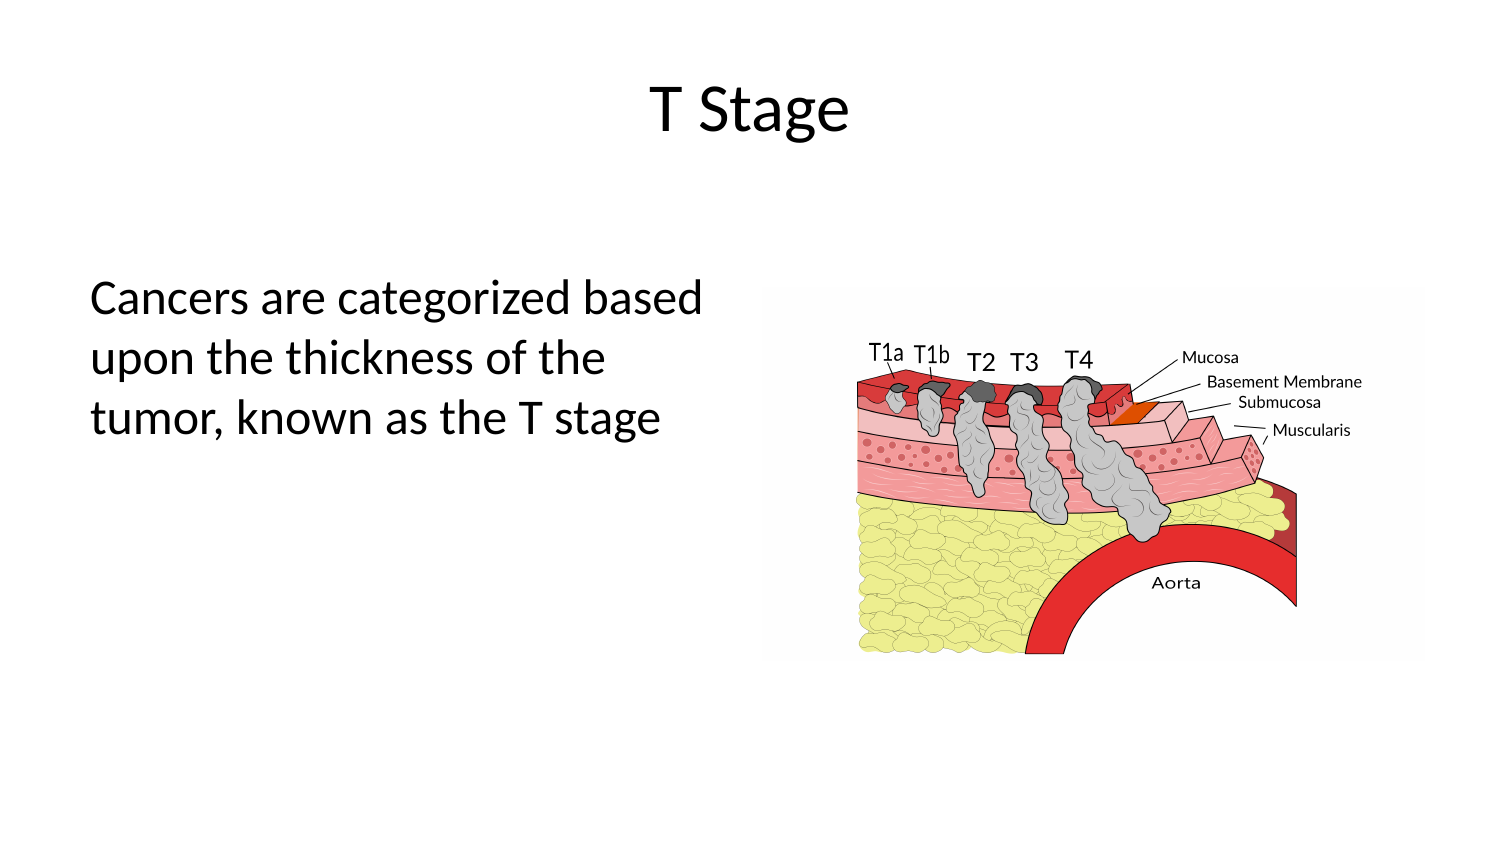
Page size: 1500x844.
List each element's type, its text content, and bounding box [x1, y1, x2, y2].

picture [762, 287, 1426, 661]
title T Stage [75, 33, 1425, 175]
list Cancers are categorized based upon the thickness of the tumor, known as the T stage [75, 196, 738, 754]
